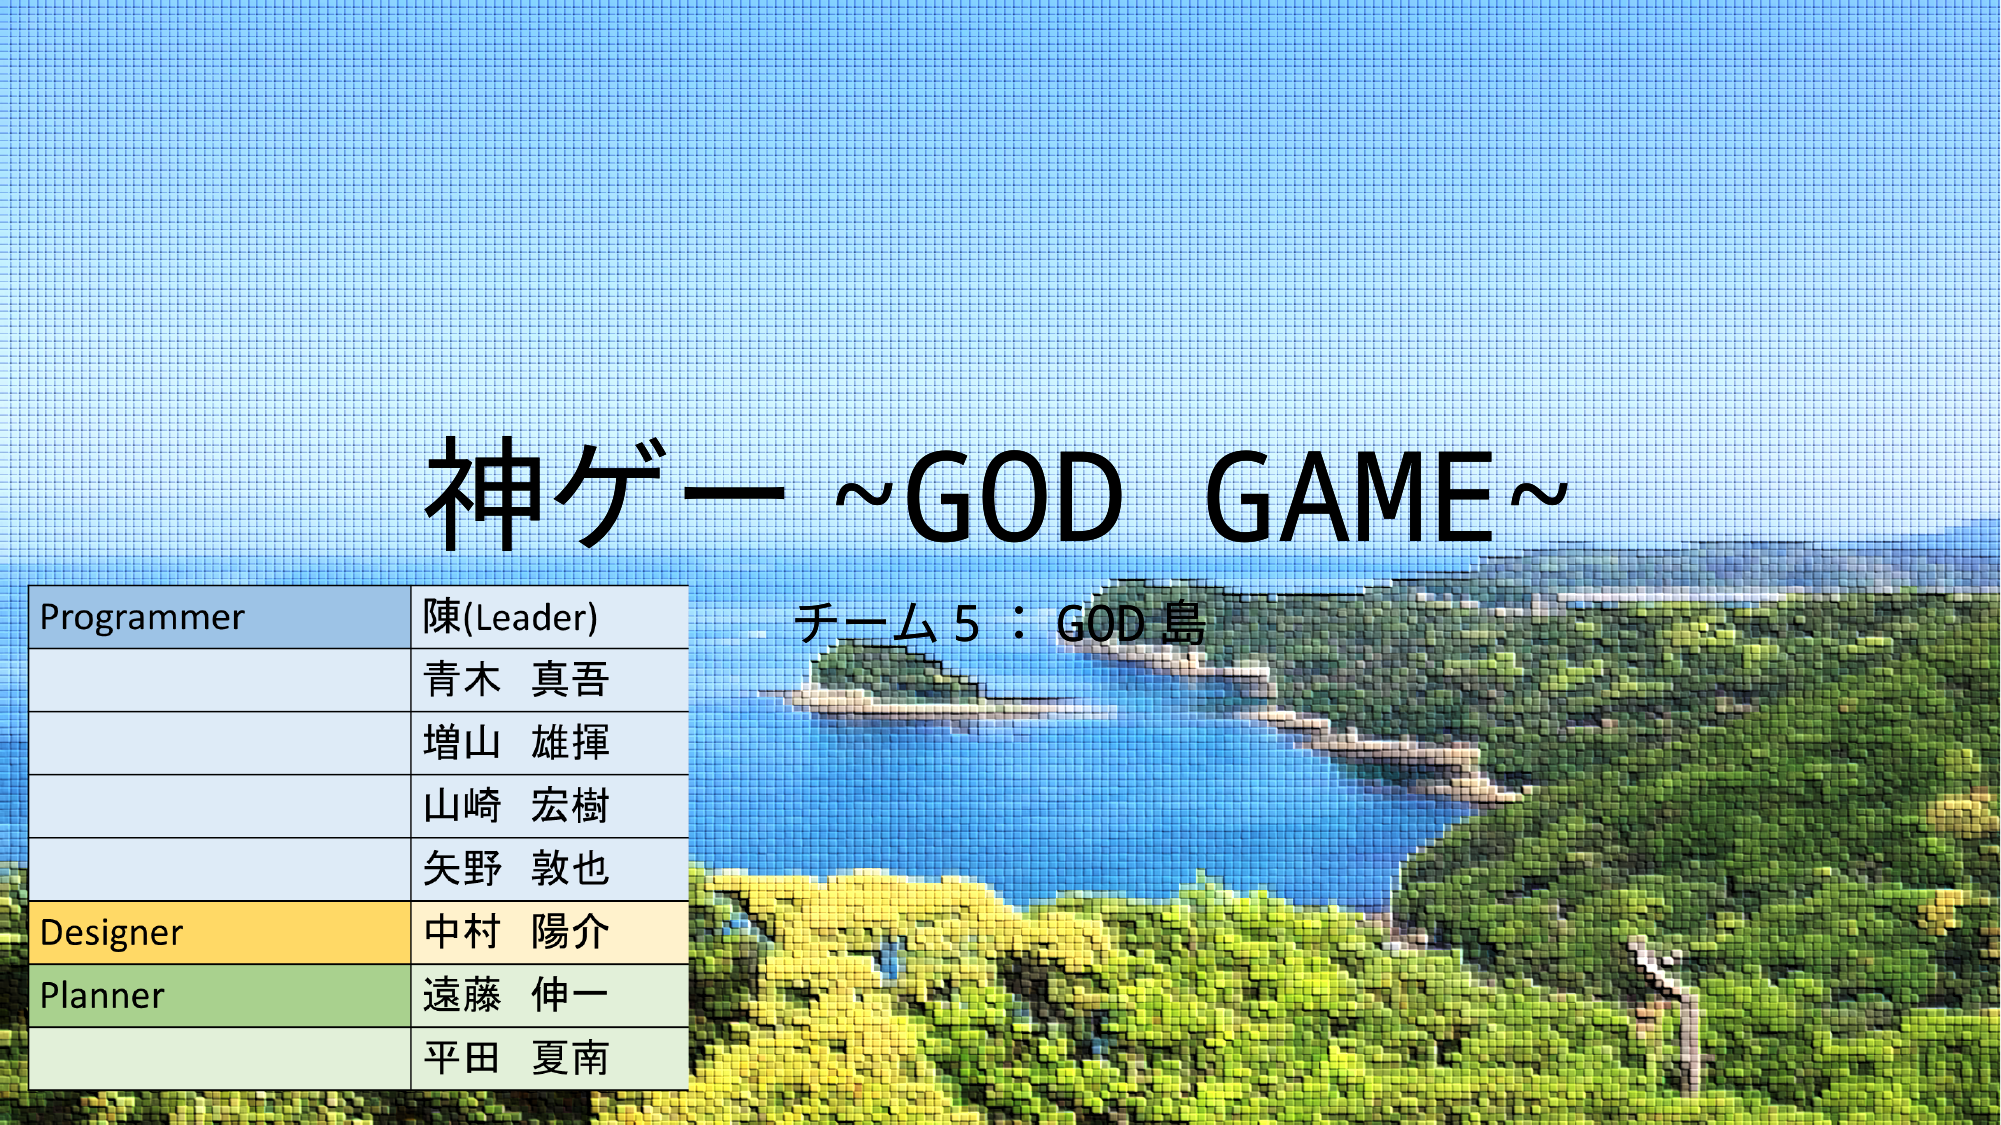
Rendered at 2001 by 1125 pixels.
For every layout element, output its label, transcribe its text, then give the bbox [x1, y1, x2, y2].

picture [0, 0, 2001, 1125]
title 神ゲー~GOD GAME~ [249, 184, 1750, 576]
subtitle チーム5：GOD島 [689, 590, 1750, 863]
